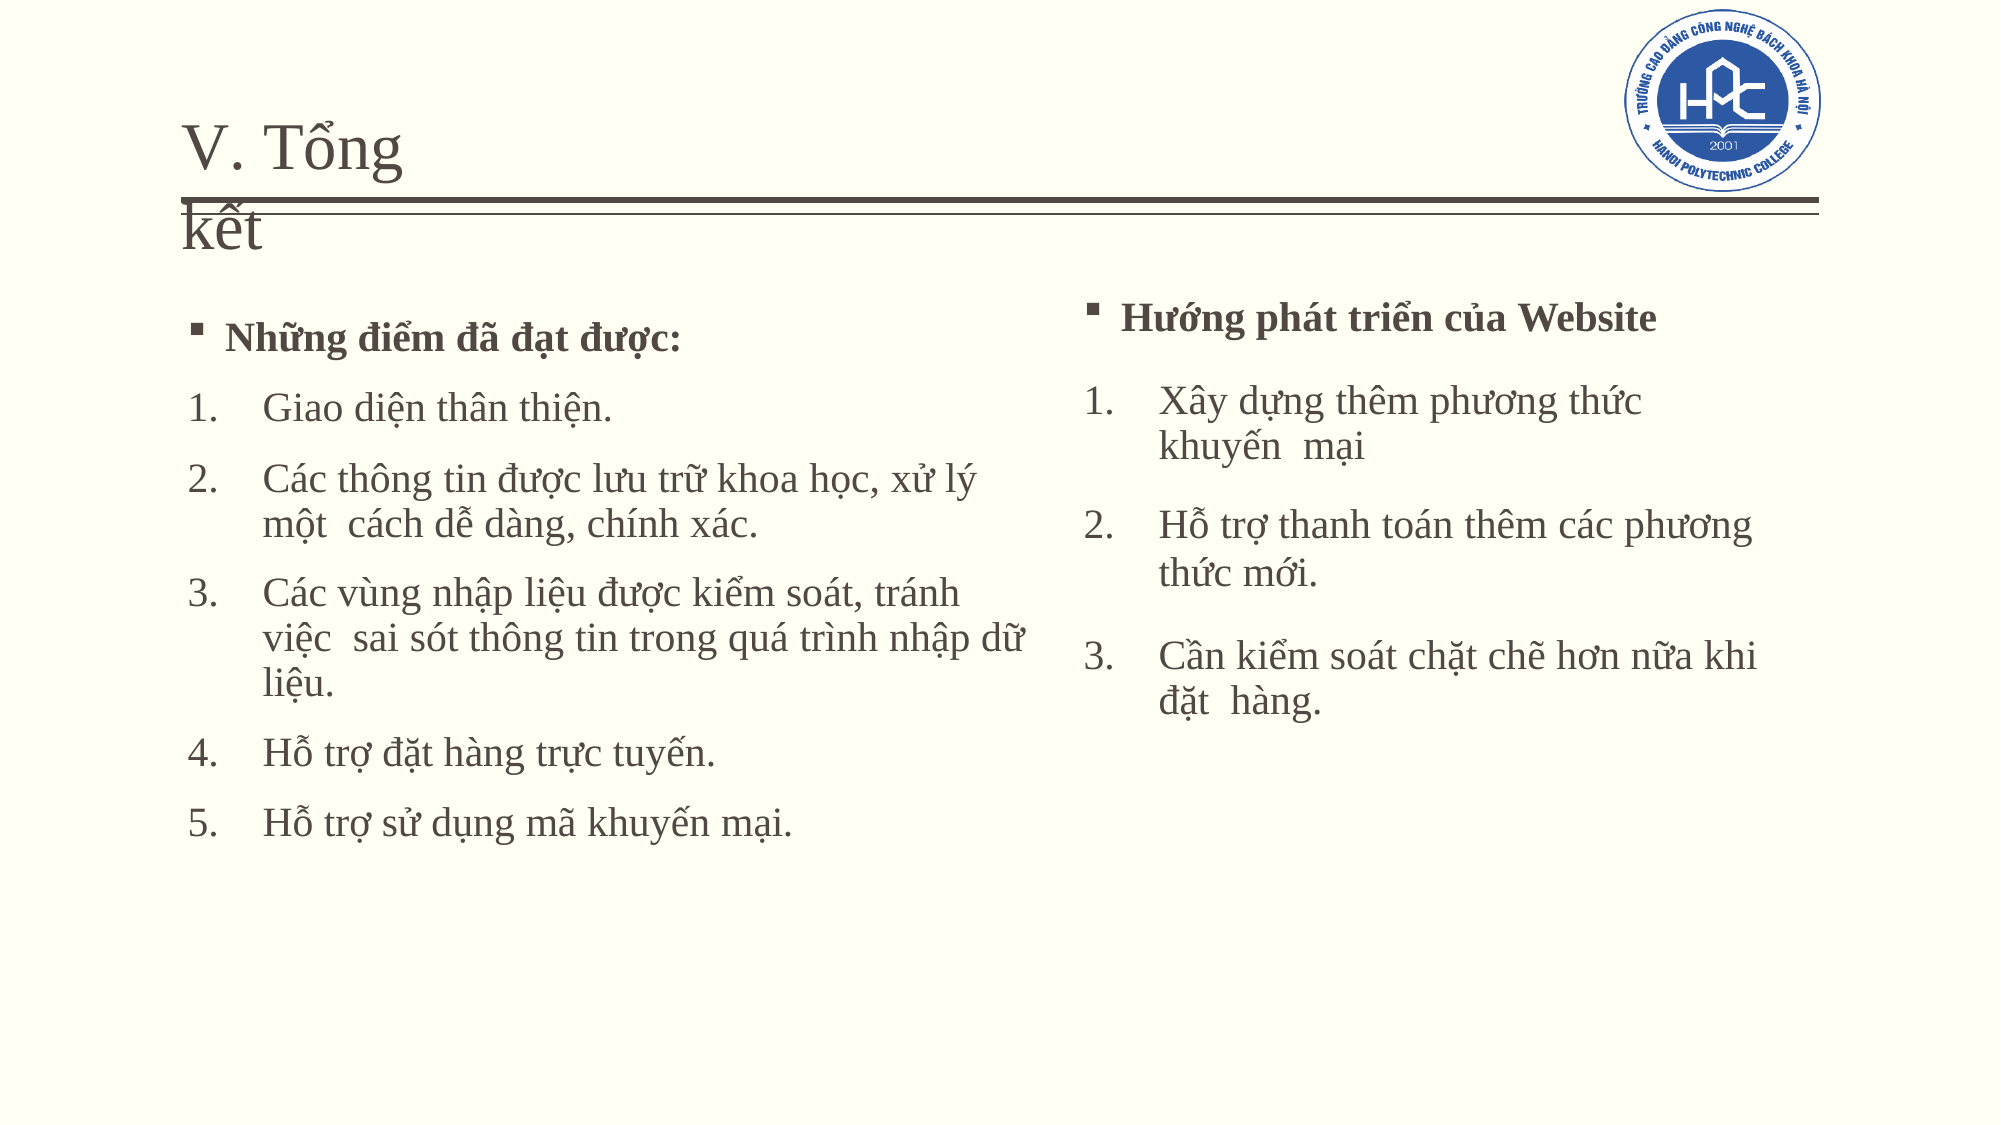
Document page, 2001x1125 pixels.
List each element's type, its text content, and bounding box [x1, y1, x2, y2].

picture [1624, 9, 1821, 192]
text_box Hướng phát triển của Website Xây dựng thêm phương thức khuyến mại Hỗ trợ thanh toán thêm các phương thức mới. Cần kiểm soát chặt chẽ hơn nữa khi đặt hàng. [1081, 287, 1819, 723]
title V. Tổng kết [179, 100, 495, 291]
list Những điểm đã đạt được: Giao diện thân thiện. Các thông tin được lưu trữ khoa học, xử lý một cách dễ dàng, chính xác. Các vùng nhập liệu được kiểm soát, tránh việc sai sót thông tin trong quá trình nhập dữ liệu. Hỗ trợ đặt hàng trực tuyến. Hỗ trợ sử dụng mã khuyến mại. [185, 287, 1052, 948]
